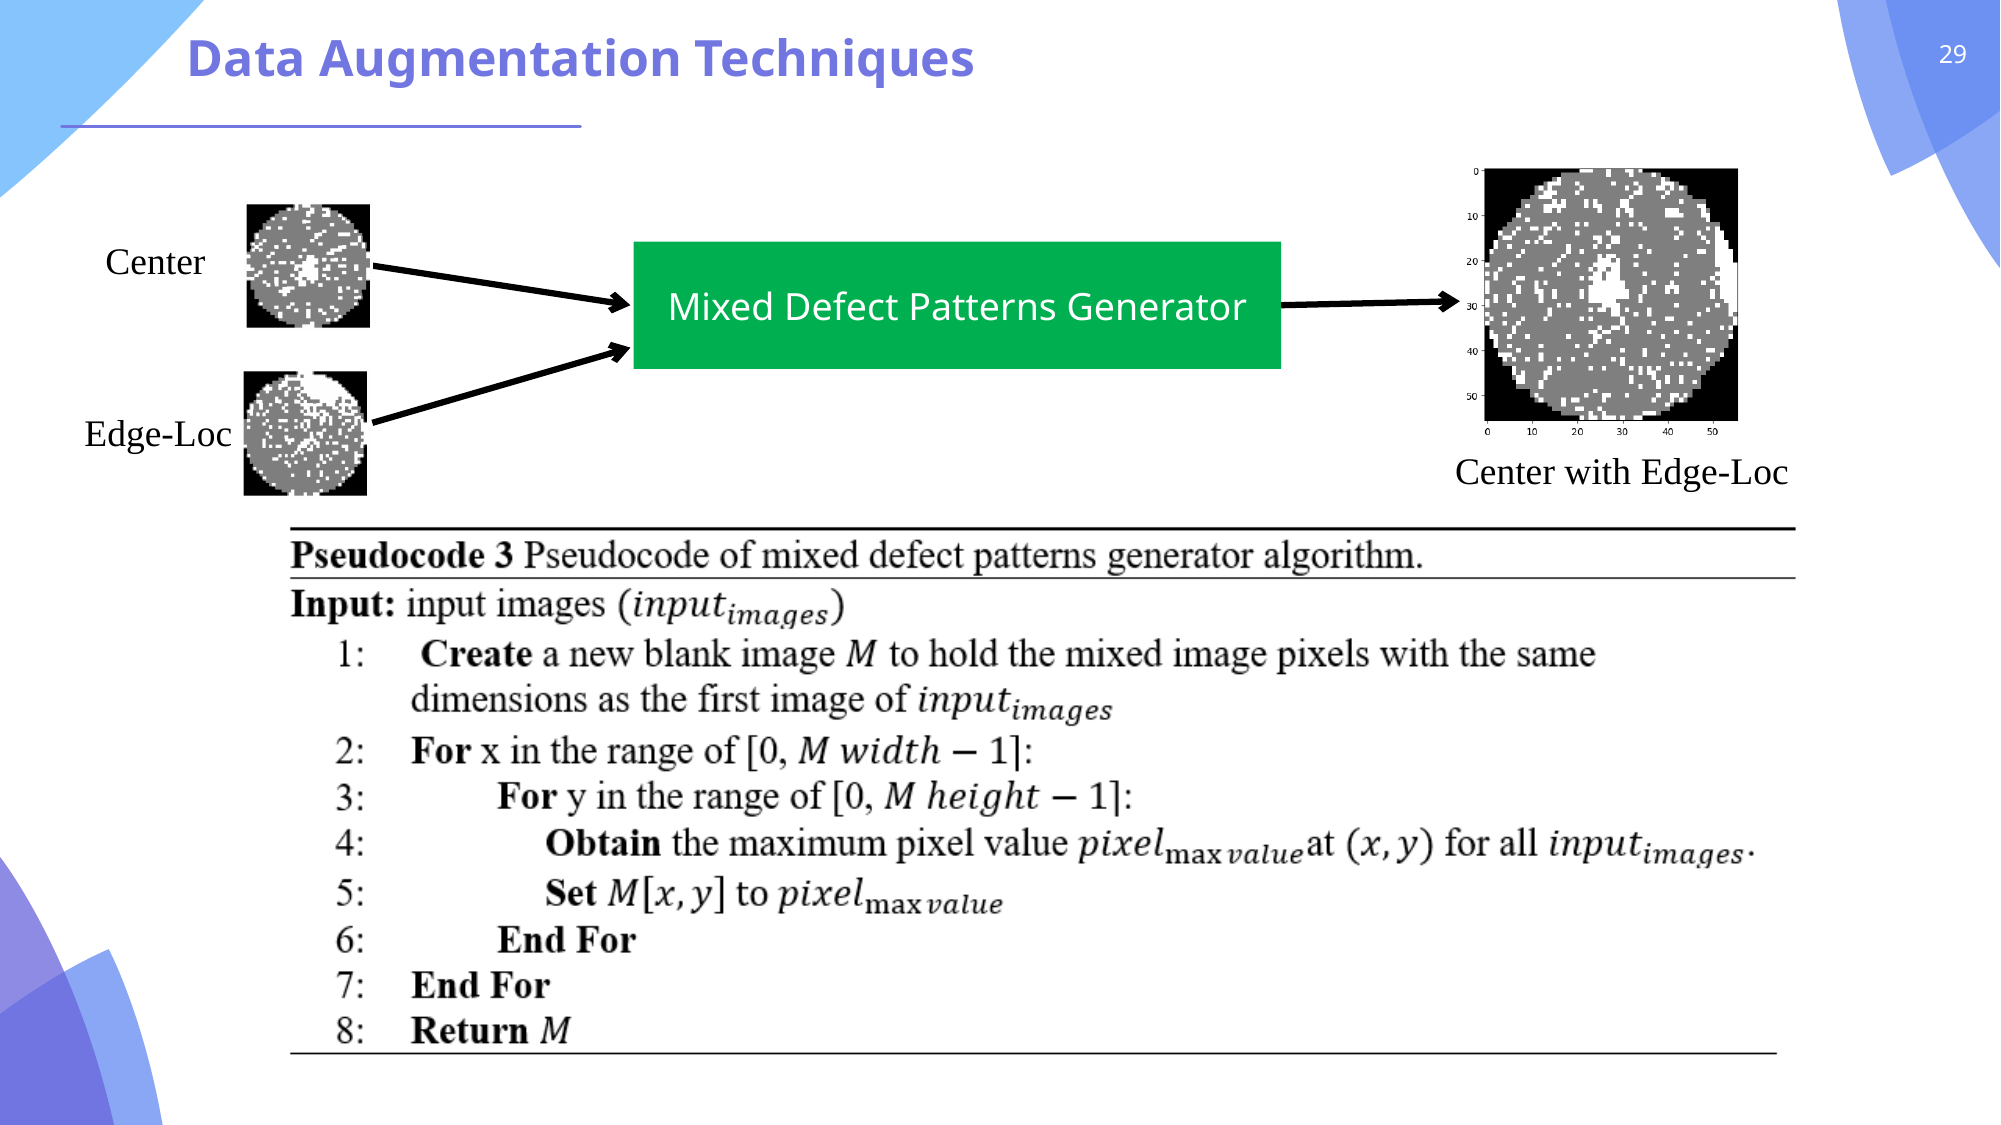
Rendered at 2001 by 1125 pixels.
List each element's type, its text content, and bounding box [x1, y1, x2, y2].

picture [1459, 160, 1744, 443]
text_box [372, 347, 631, 423]
text_box Edge-Loc [0, 401, 239, 462]
text_box Center with Edge-Loc [1440, 439, 2000, 500]
text_box Mixed Defect Patterns Generator [633, 241, 1282, 369]
picture [243, 201, 373, 331]
picture [277, 515, 1810, 1078]
text_box [0, 0, 204, 198]
text_box Data Augmentation Techniques [172, 19, 1968, 94]
picture [239, 368, 370, 499]
text_box Center [15, 229, 243, 290]
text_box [373, 265, 631, 306]
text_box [1281, 301, 1460, 306]
